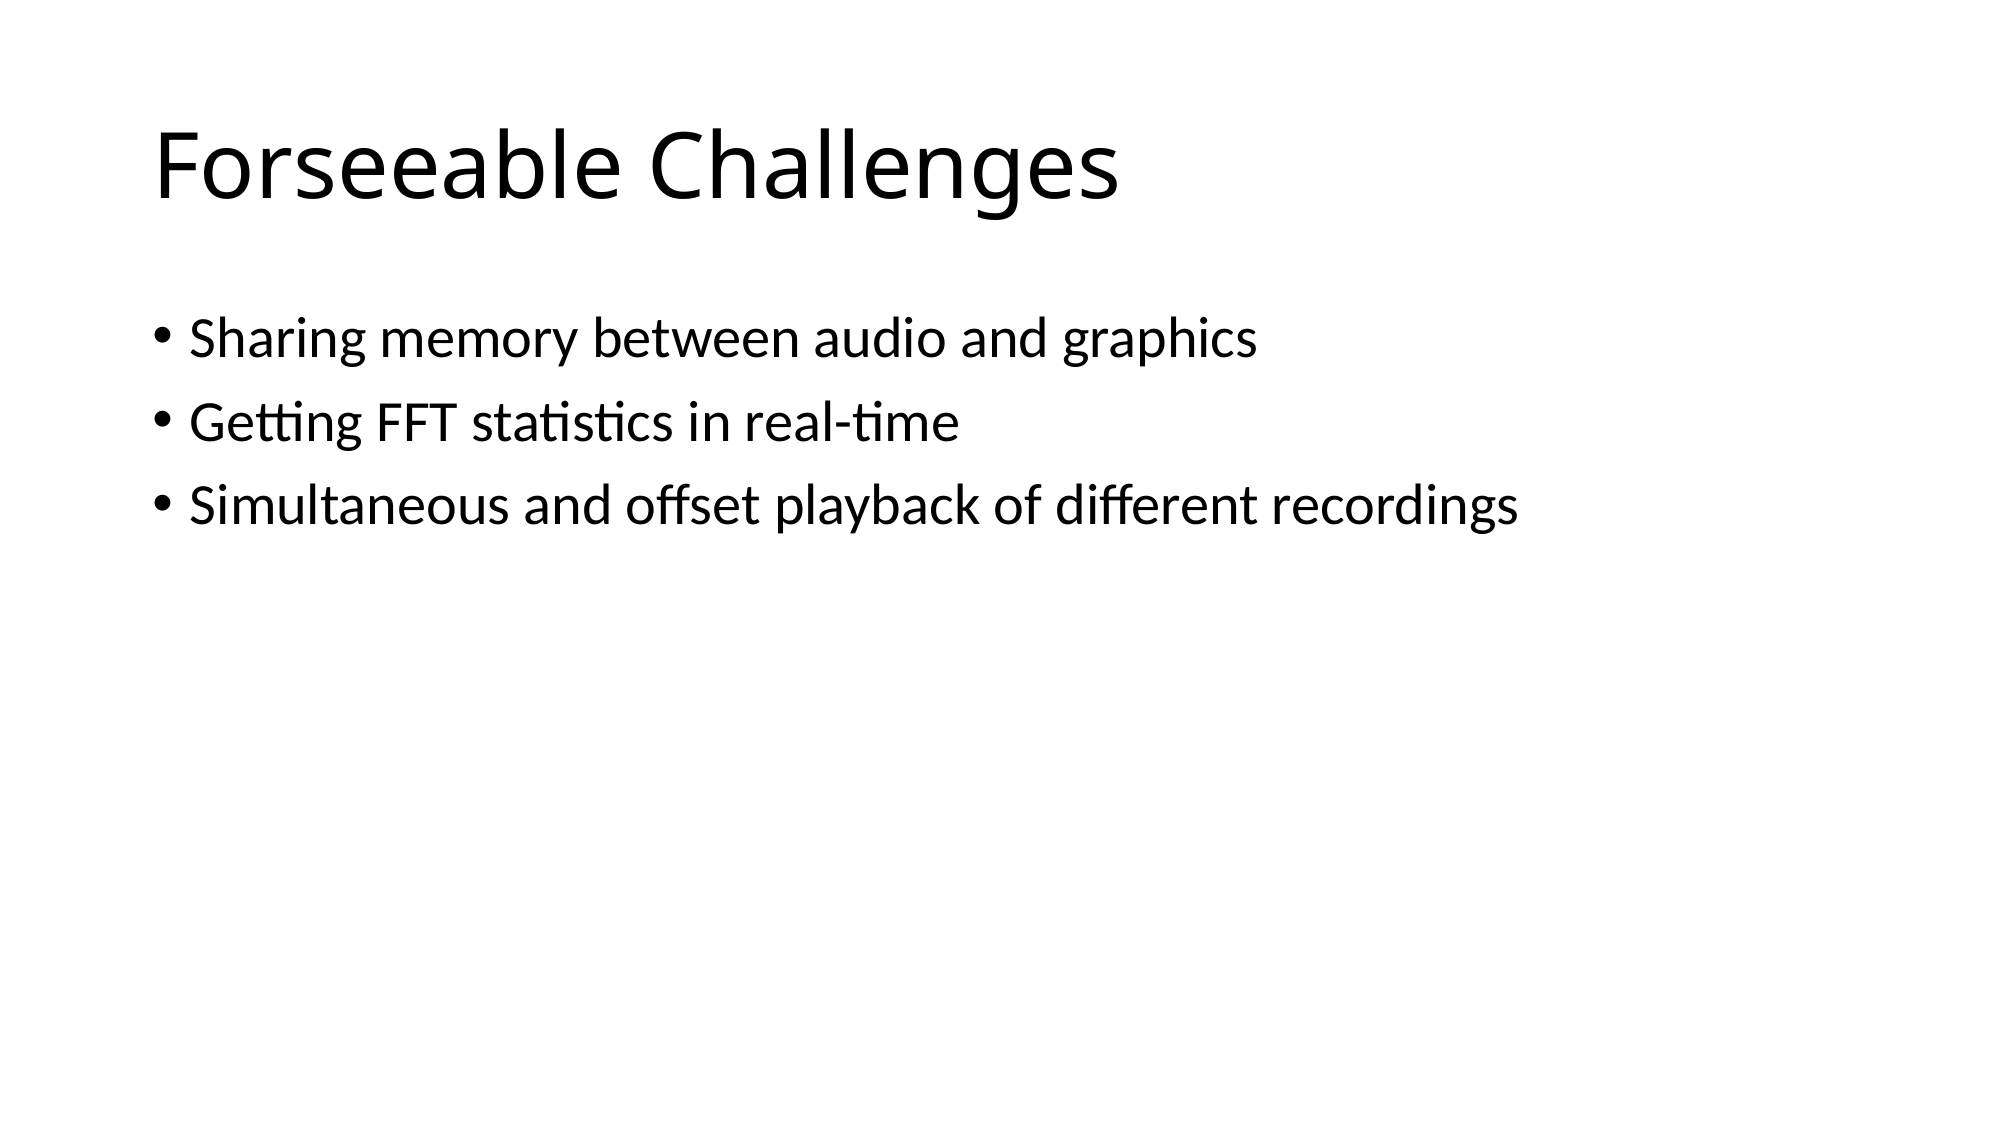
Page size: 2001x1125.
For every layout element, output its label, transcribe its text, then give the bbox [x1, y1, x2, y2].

title Forseeable Challenges [137, 59, 1863, 278]
list Sharing memory between audio and graphics Getting FFT statistics in real-time Simultaneous and offset playback of different recordings [137, 299, 1863, 1014]
